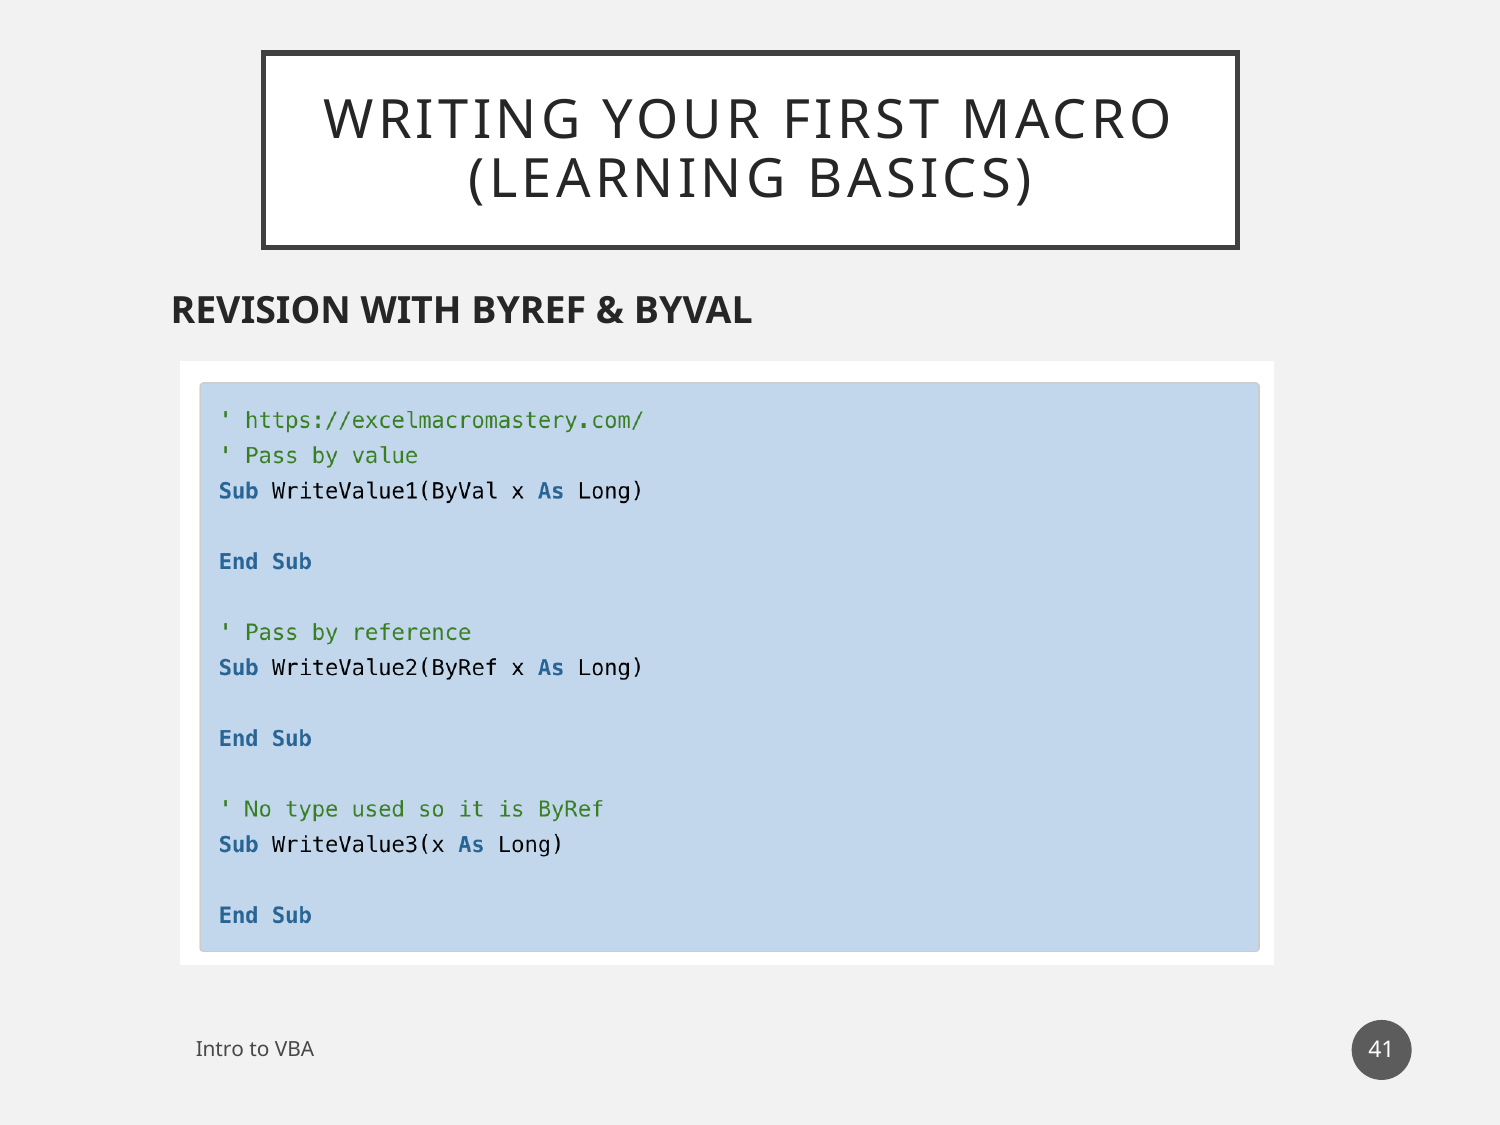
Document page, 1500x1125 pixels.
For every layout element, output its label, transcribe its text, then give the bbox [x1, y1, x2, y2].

footer Intro to VBA [180, 1023, 929, 1076]
list REVISION WITH BYREF & BYVAL [155, 278, 1345, 563]
slide_number 41 [1351, 1019, 1412, 1080]
title Writing Your First Macro (Learning Basics) [261, 50, 1240, 250]
picture [180, 361, 1274, 965]
